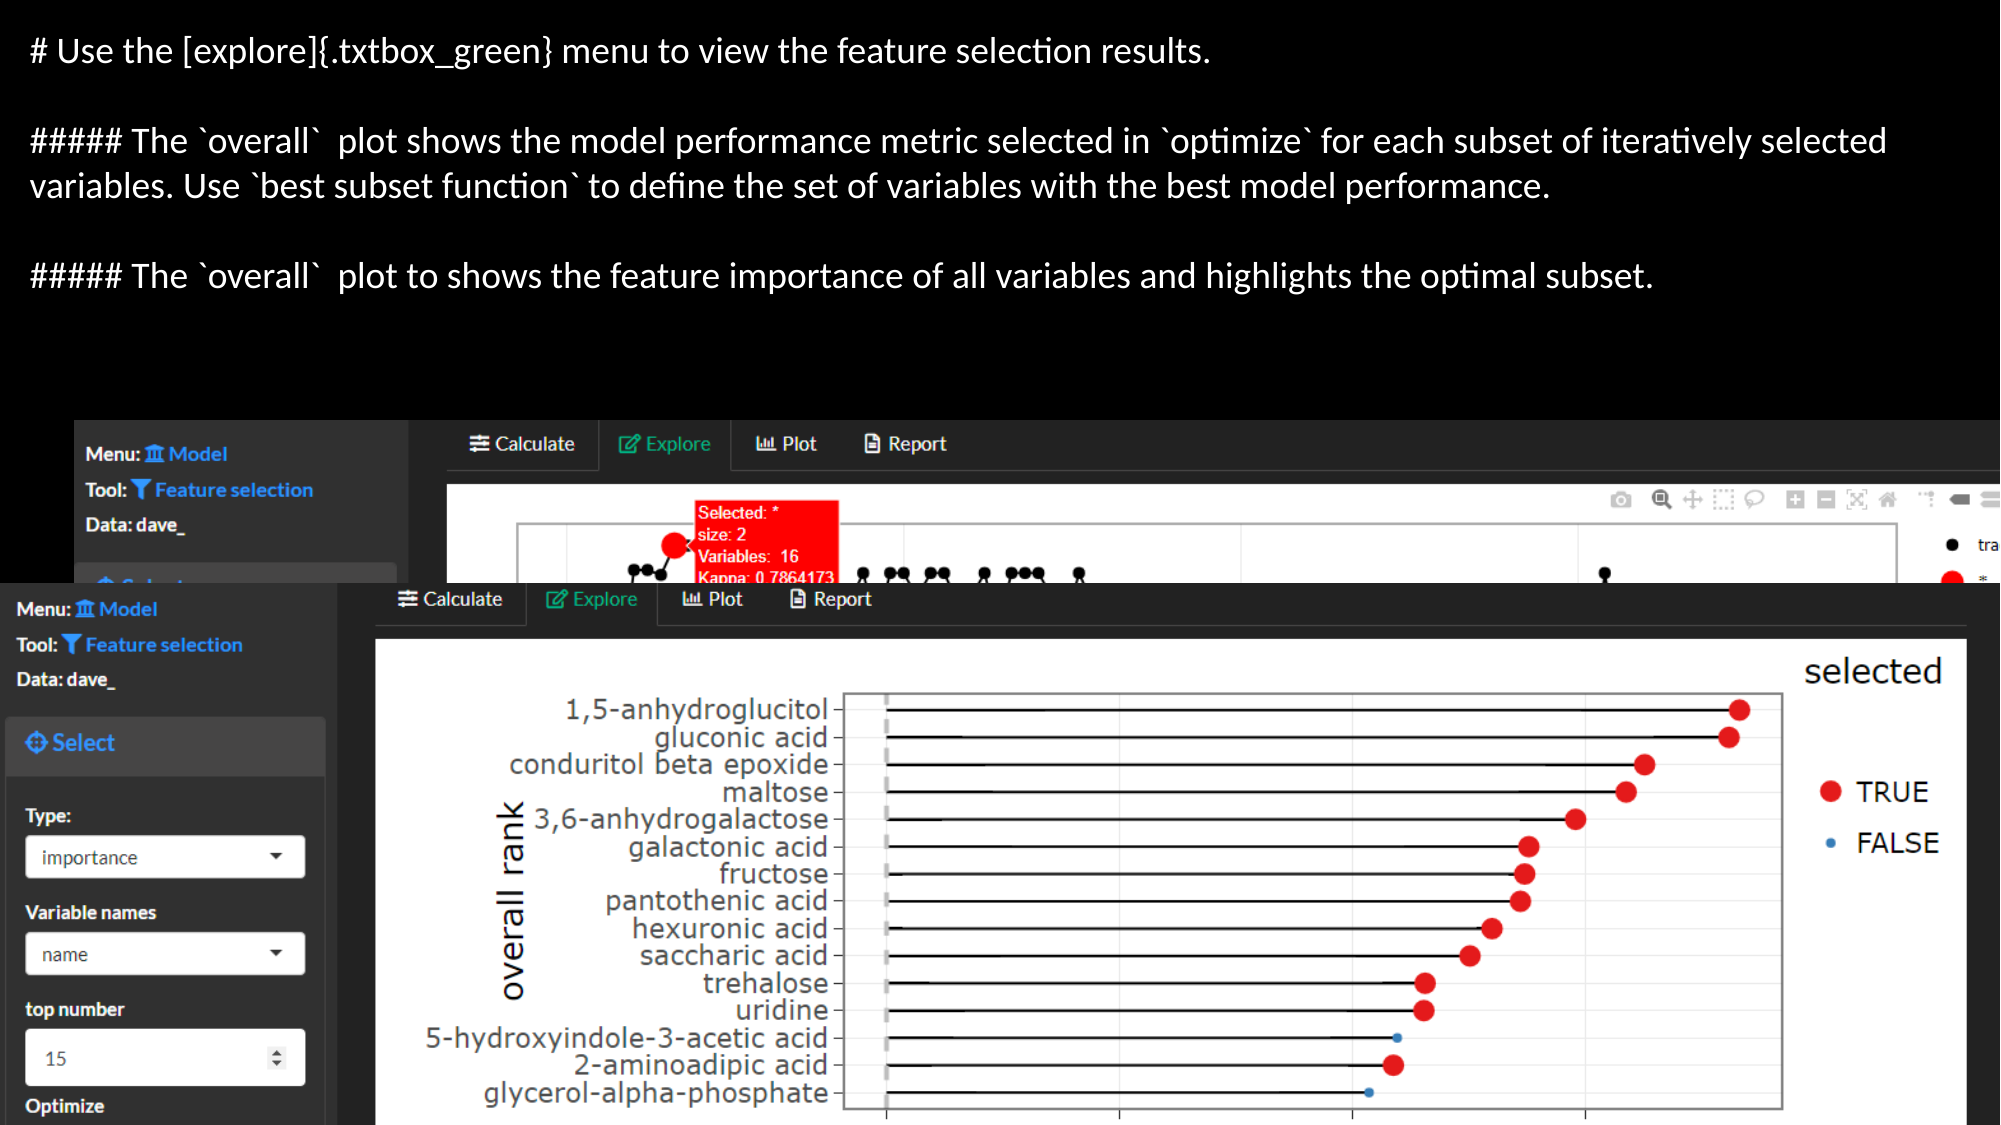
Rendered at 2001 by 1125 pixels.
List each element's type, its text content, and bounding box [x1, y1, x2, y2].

text_box # Use the [explore]{.txtbox_green} menu to view the feature selection results. ##### The `overall` plot shows the model performance metric selected in `optimize` for each subset of iteratively selected variables. Use `best subset function` to define the set of variables with the best model performance. ##### The `overall` plot to shows the feature importance of all variables and highlights the optimal subset. [14, 18, 2000, 348]
picture [0, 420, 2000, 1125]
